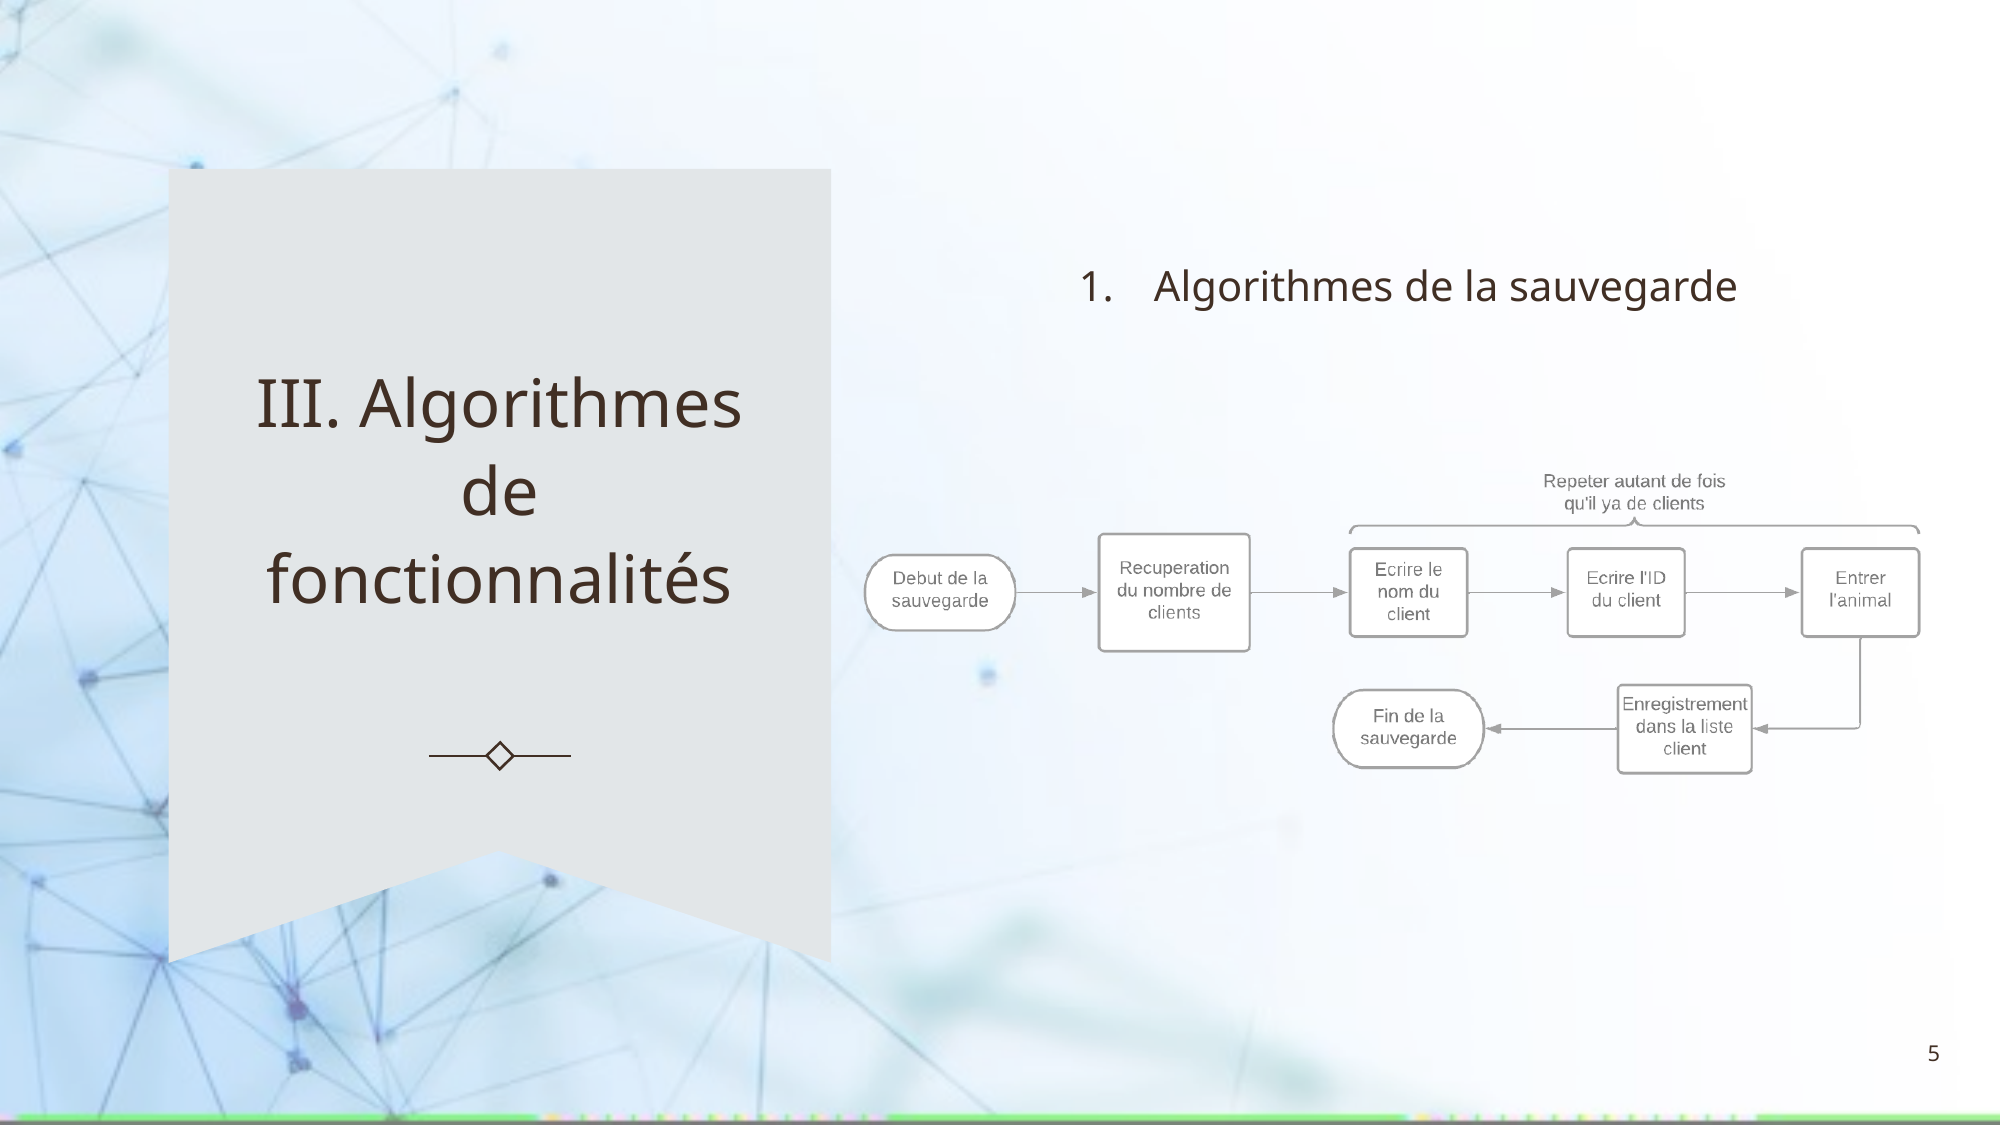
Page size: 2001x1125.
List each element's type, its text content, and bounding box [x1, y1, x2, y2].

picture [831, 416, 1952, 806]
text_box [167, 167, 833, 965]
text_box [428, 746, 572, 766]
title III. Algorithmes de fonctionnalités [233, 271, 767, 699]
text_box [0, 0, 2000, 1125]
slide_number 5 [1869, 1024, 1956, 1085]
list Algorithmes de la sauvegarde [1016, 168, 1801, 396]
